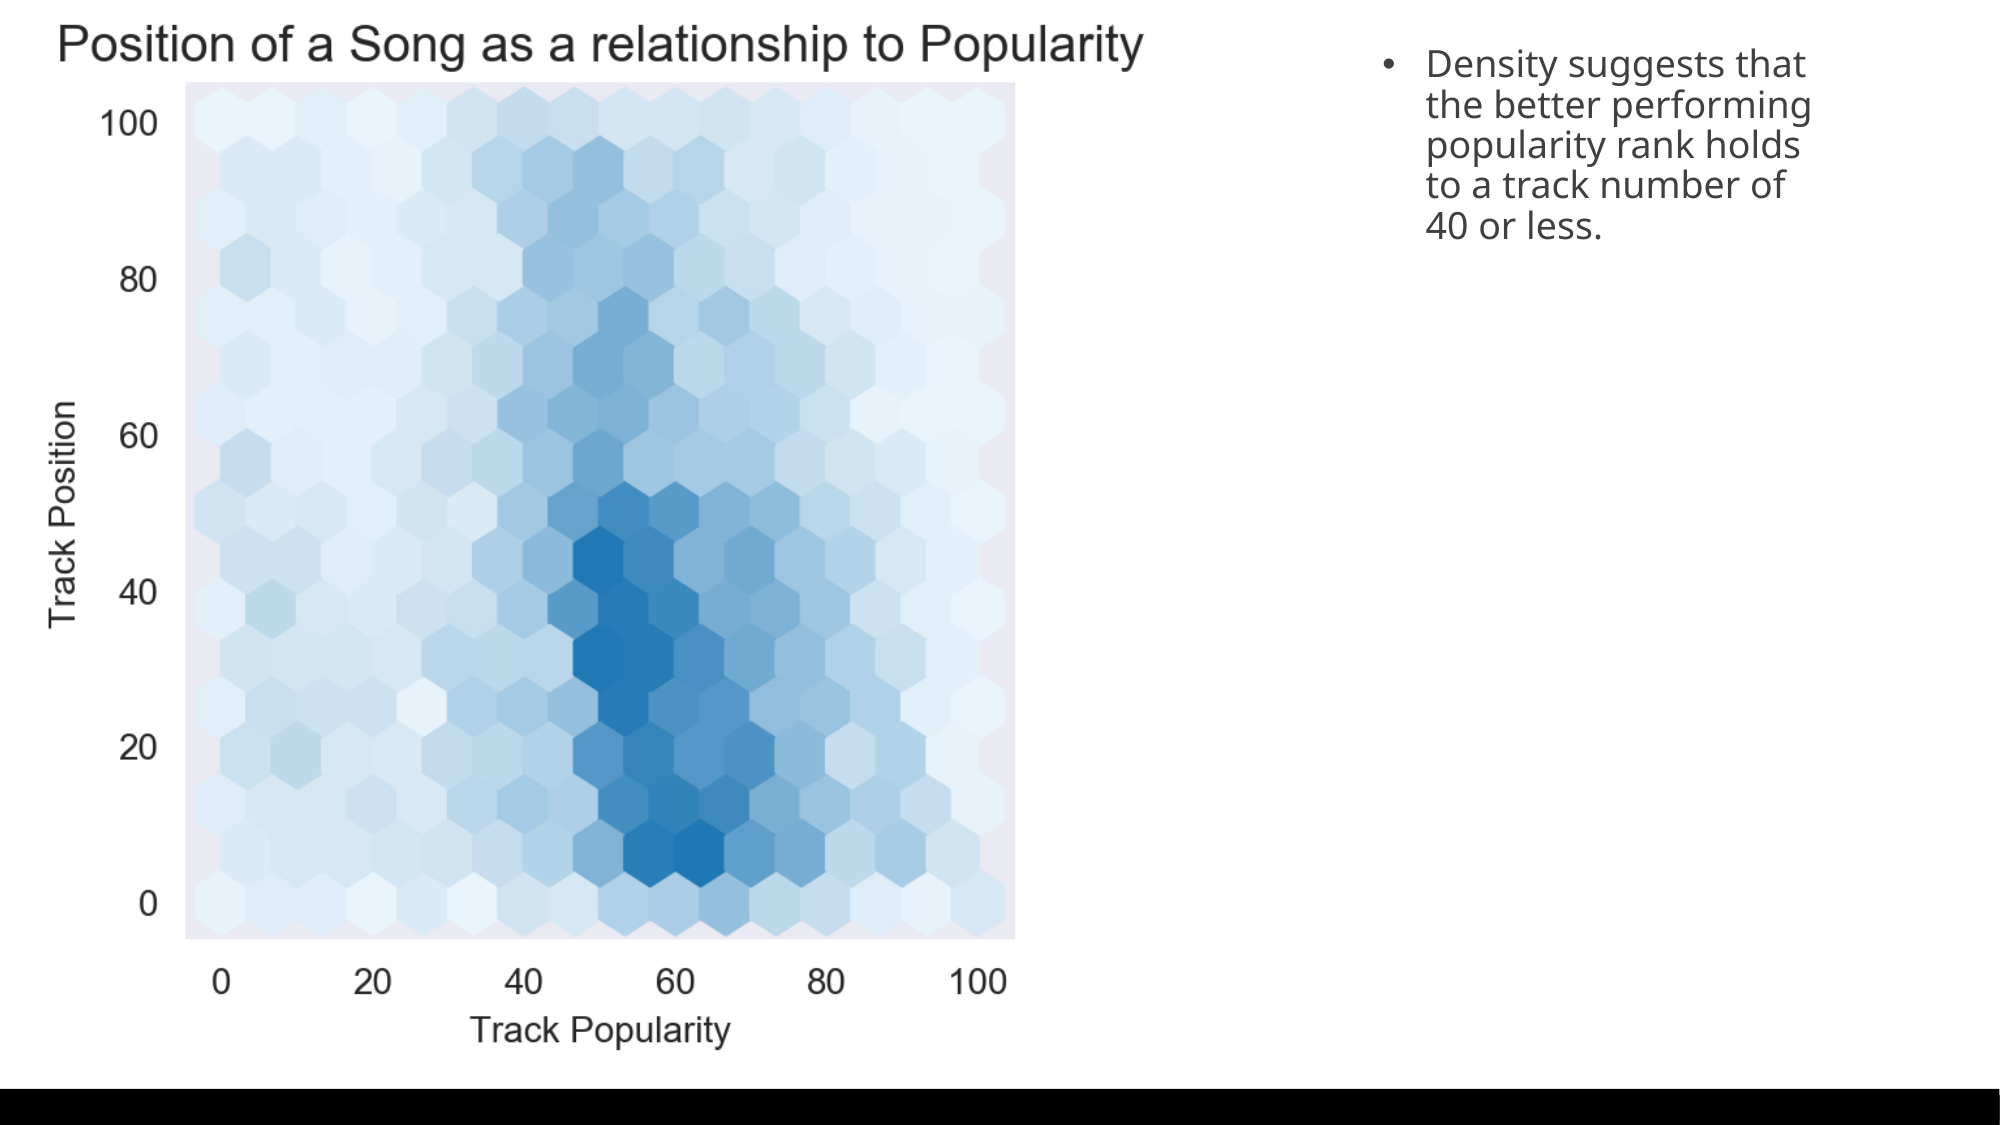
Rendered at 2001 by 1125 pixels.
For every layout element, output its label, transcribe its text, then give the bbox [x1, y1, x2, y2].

picture [24, 0, 1170, 1076]
text_box [0, 1088, 2000, 1125]
text_box Density suggests that the better performing popularity rank holds to a track number of 40 or less. [1382, 45, 1824, 513]
